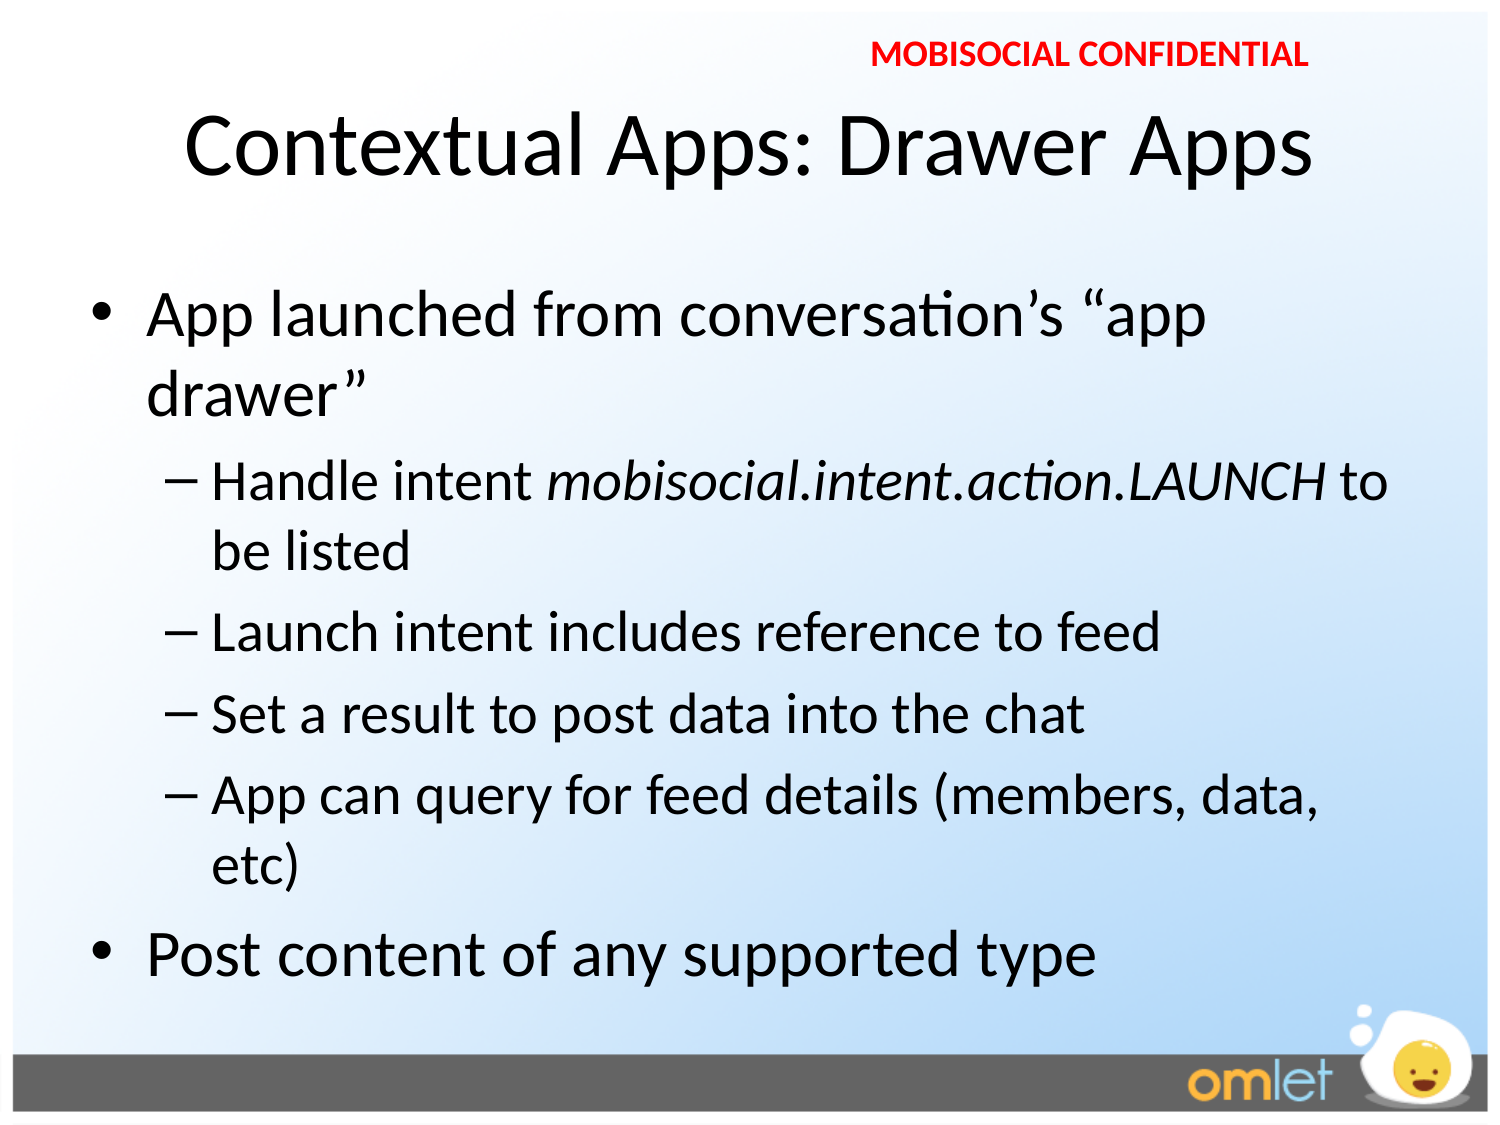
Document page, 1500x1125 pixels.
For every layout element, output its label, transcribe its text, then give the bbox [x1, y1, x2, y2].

title Contextual Apps: Drawer Apps [75, 45, 1425, 233]
list App launched from conversation’s “app drawer” Handle intent mobisocial.intent.action.LAUNCH to be listed Launch intent includes reference to feed Set a result to post data into the chat App can query for feed details (members, data, etc) Post content of any supported type [75, 262, 1425, 1005]
picture [0, 0, 1500, 1125]
